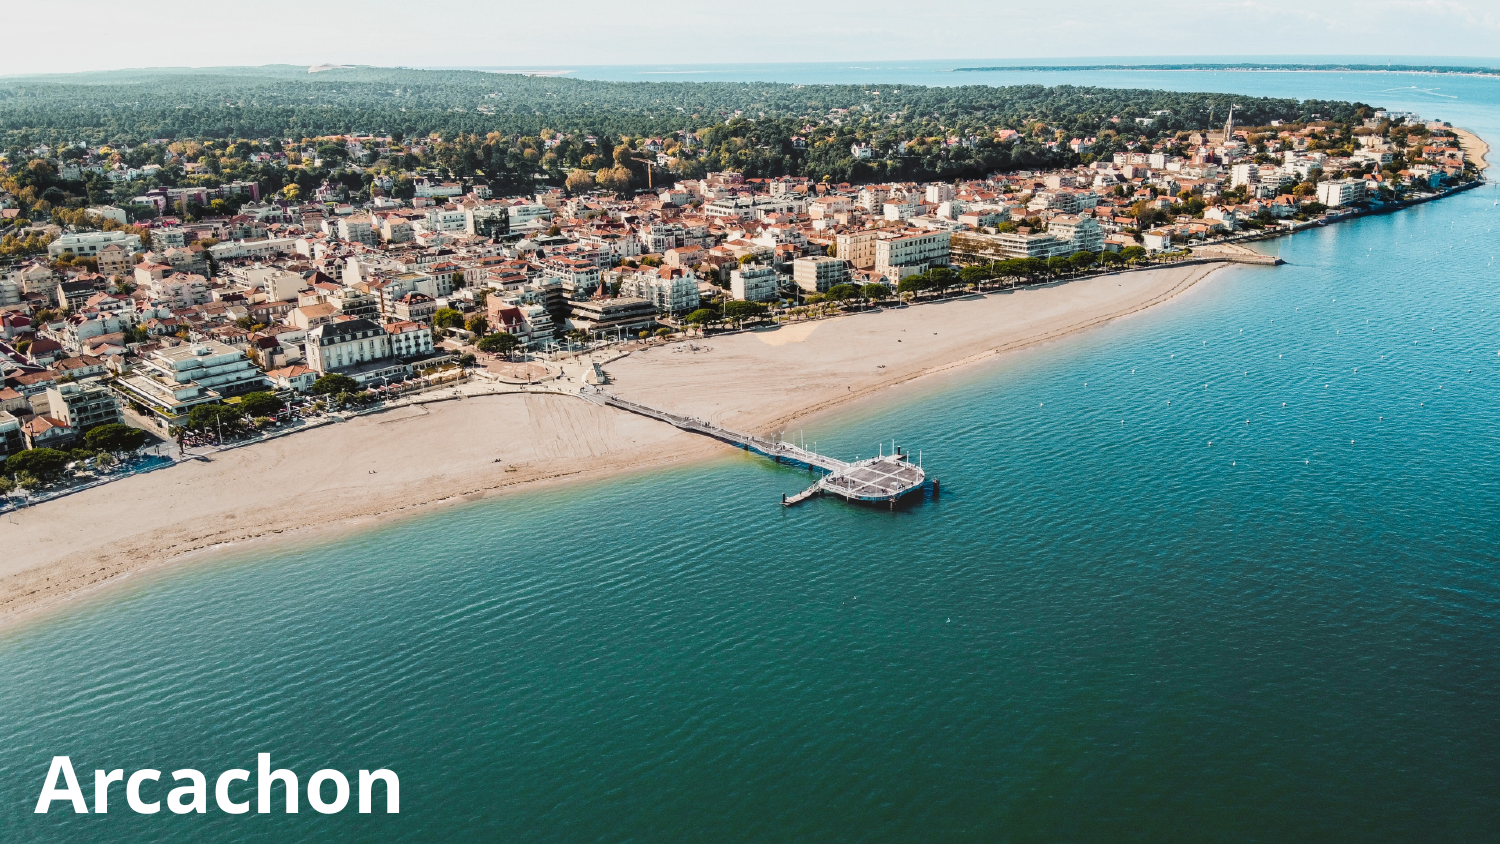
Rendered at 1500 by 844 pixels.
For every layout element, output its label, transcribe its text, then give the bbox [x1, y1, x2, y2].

picture [0, 0, 1500, 844]
text_box Arcachon [19, 718, 512, 827]
